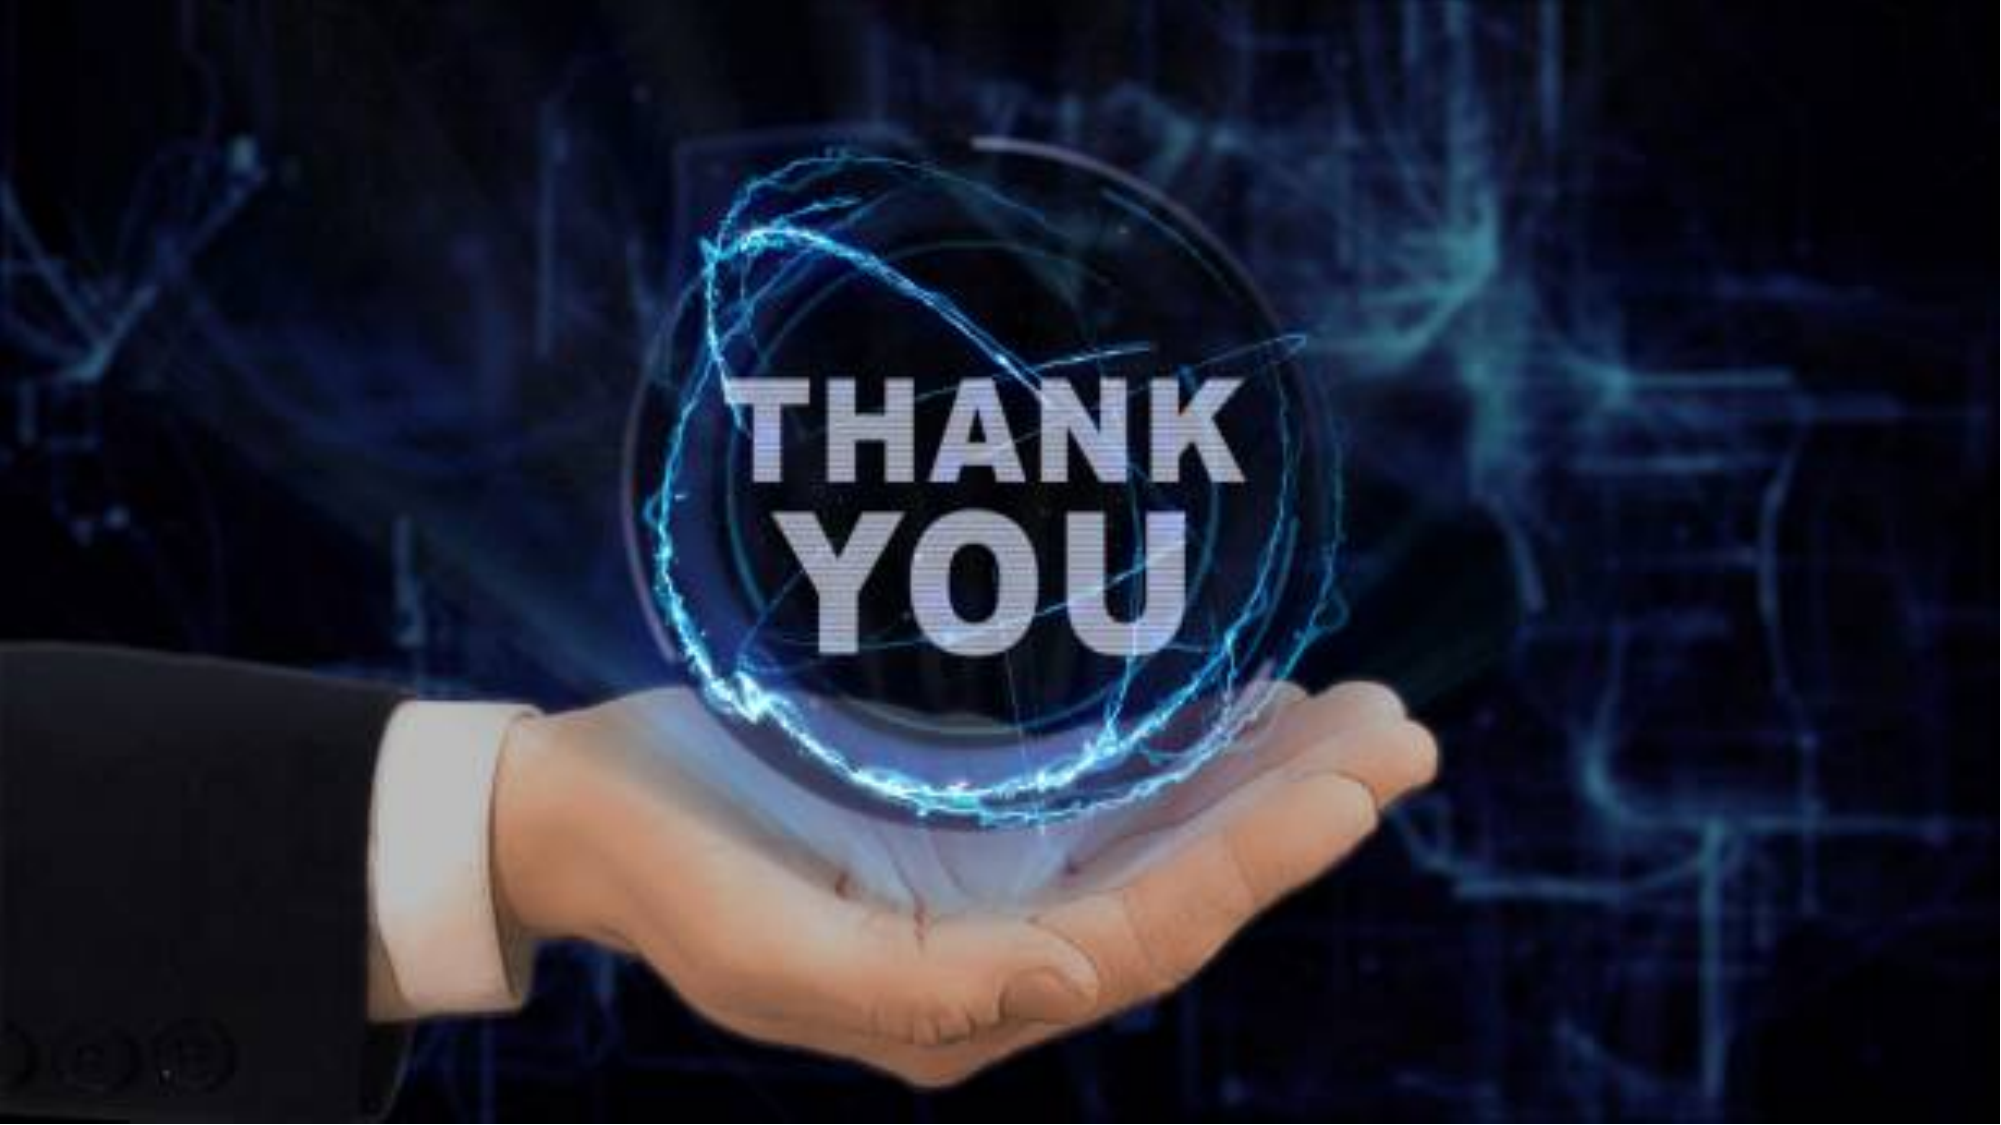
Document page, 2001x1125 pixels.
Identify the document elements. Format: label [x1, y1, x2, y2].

list [0, 0, 2000, 1124]
